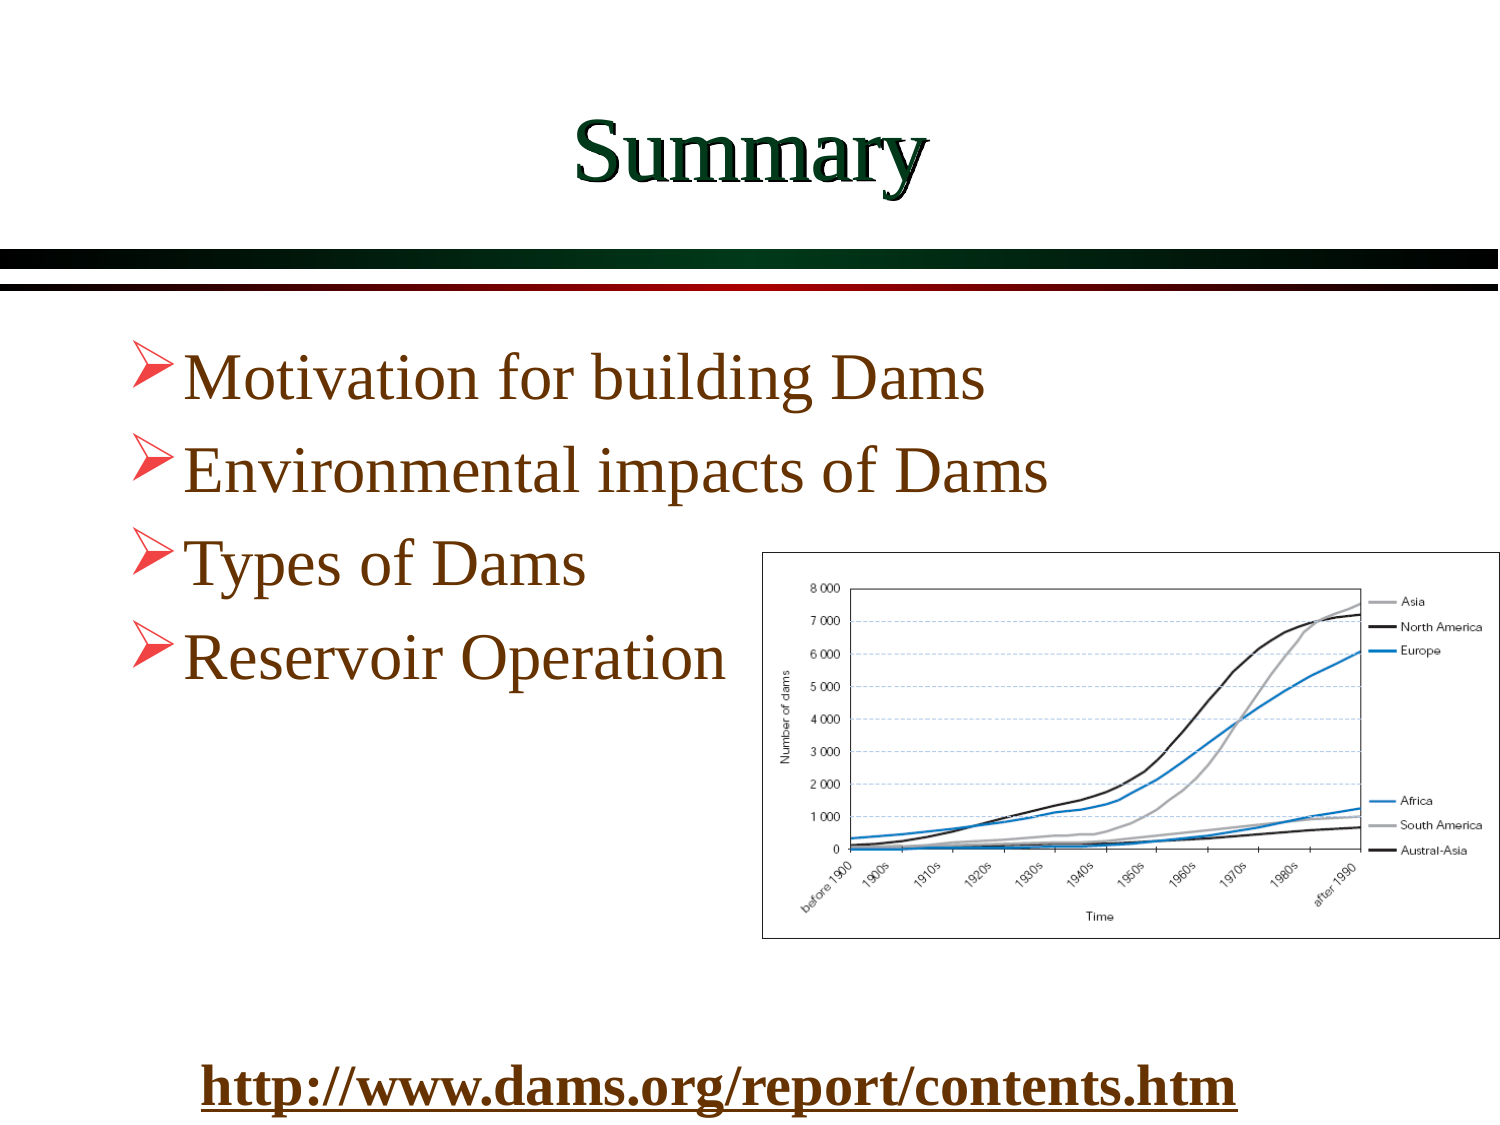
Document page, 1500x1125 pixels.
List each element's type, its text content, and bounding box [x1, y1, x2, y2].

picture [762, 552, 1500, 939]
title Summary [112, 49, 1388, 238]
text_box http://www.dams.org/report/contents.htm [185, 1039, 1268, 1125]
list Motivation for building Dams Environmental impacts of Dams Types of Dams Reservoir Operation [112, 324, 1388, 1001]
